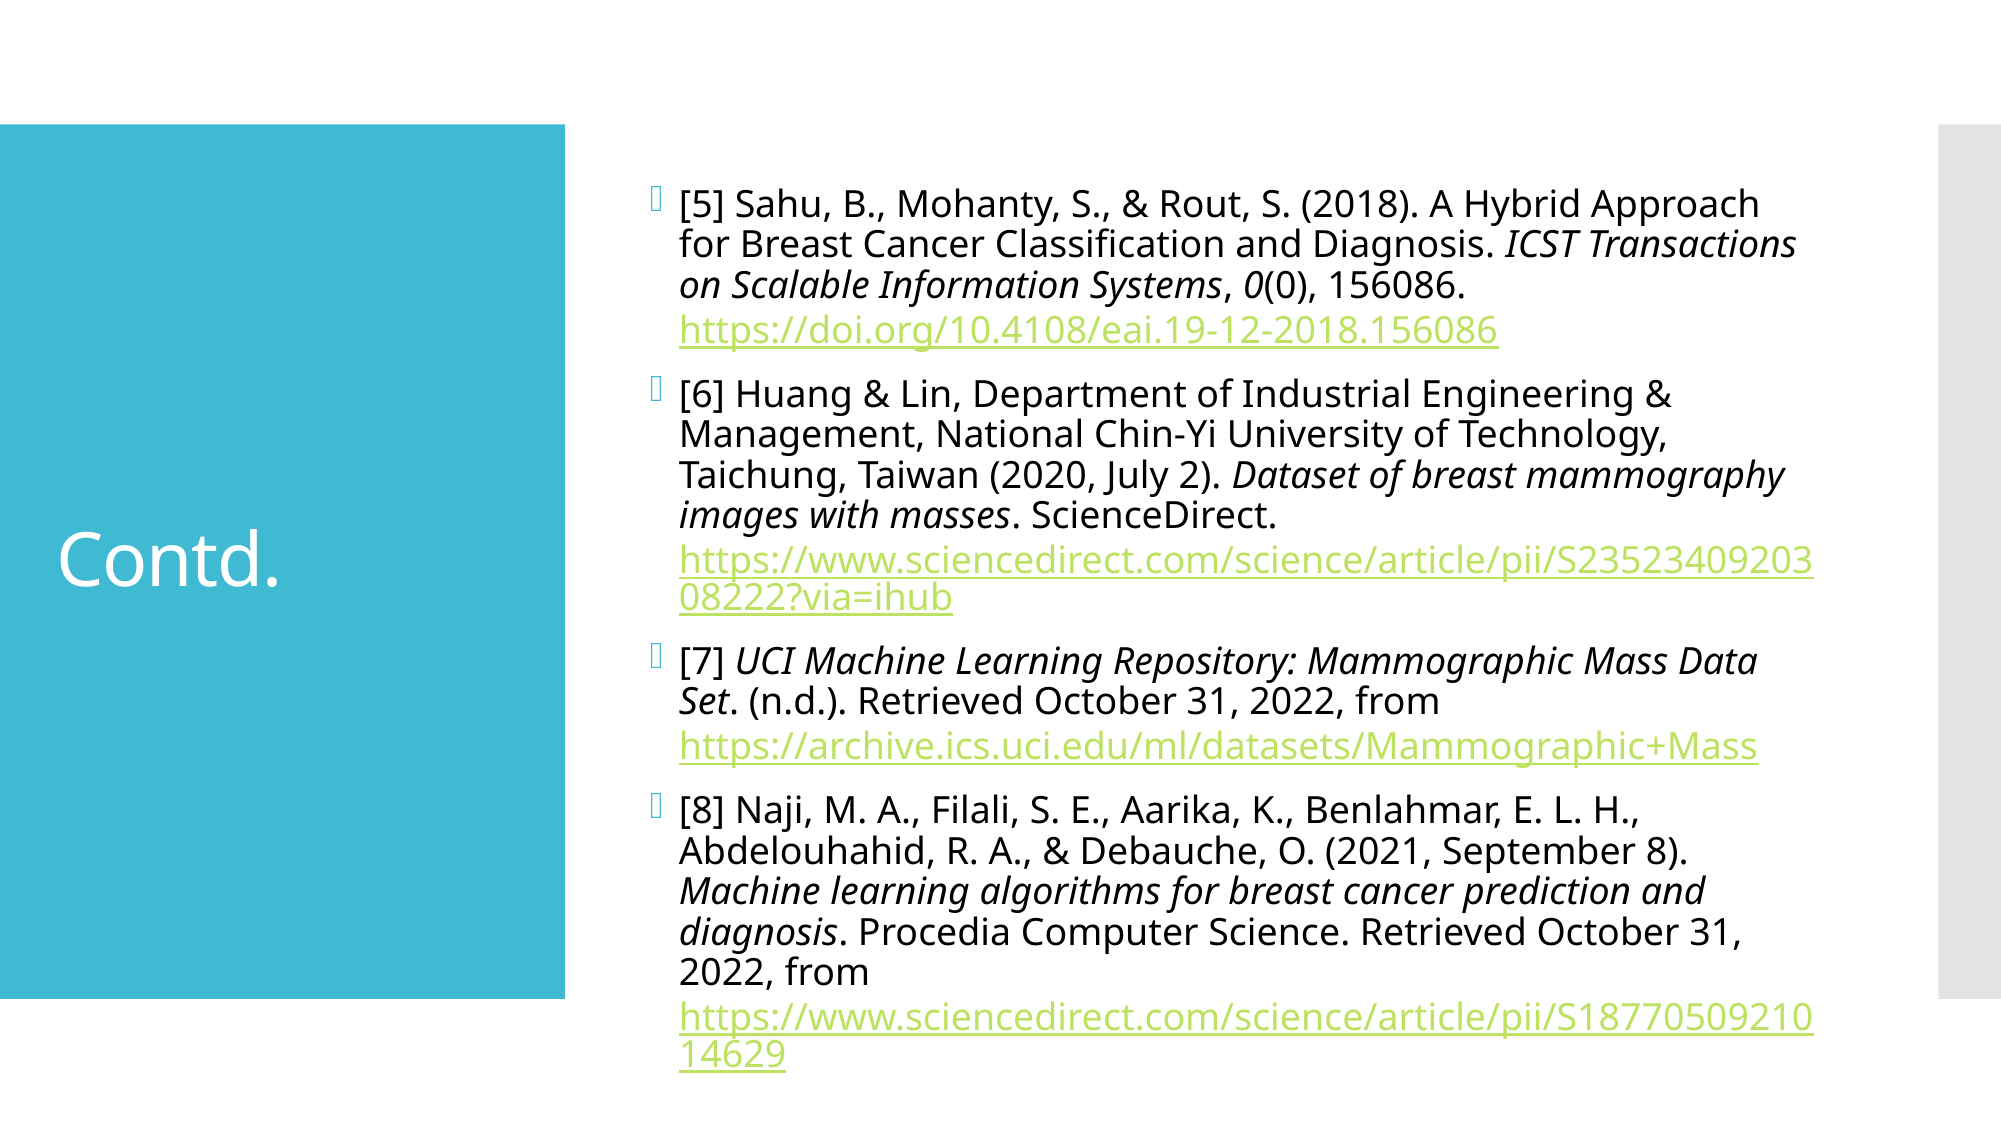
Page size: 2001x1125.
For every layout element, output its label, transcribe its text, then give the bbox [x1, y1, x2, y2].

title Contd. [41, 184, 525, 940]
list [5] Sahu, B., Mohanty, S., & Rout, S. (2018). A Hybrid Approach for Breast Cancer Classification and Diagnosis. ICST Transactions on Scalable Information Systems, 0(0), 156086. https://doi.org/10.4108/eai.19-12-2018.156086 [6] Huang & Lin, Department of Industrial Engineering & Management, National Chin-Yi University of Technology, Taichung, Taiwan (2020, July 2). Dataset of breast mammography images with masses. ScienceDirect. https://www.sciencedirect.com/science/article/pii/S2352340920308222?via=ihub [7] UCI Machine Learning Repository: Mammographic Mass Data Set. (n.d.). Retrieved October 31, 2022, from https://archive.ics.uci.edu/ml/datasets/Mammographic+Mass [8] Naji, M. A., Filali, S. E., Aarika, K., Benlahmar, E. L. H., Abdelouhahid, R. A., & Debauche, O. (2021, September 8). Machine learning algorithms for breast cancer prediction and diagnosis. Procedia Computer Science. Retrieved October 31, 2022, from https://www.sciencedirect.com/science/article/pii/S1877050921014629 [634, 109, 1835, 1014]
